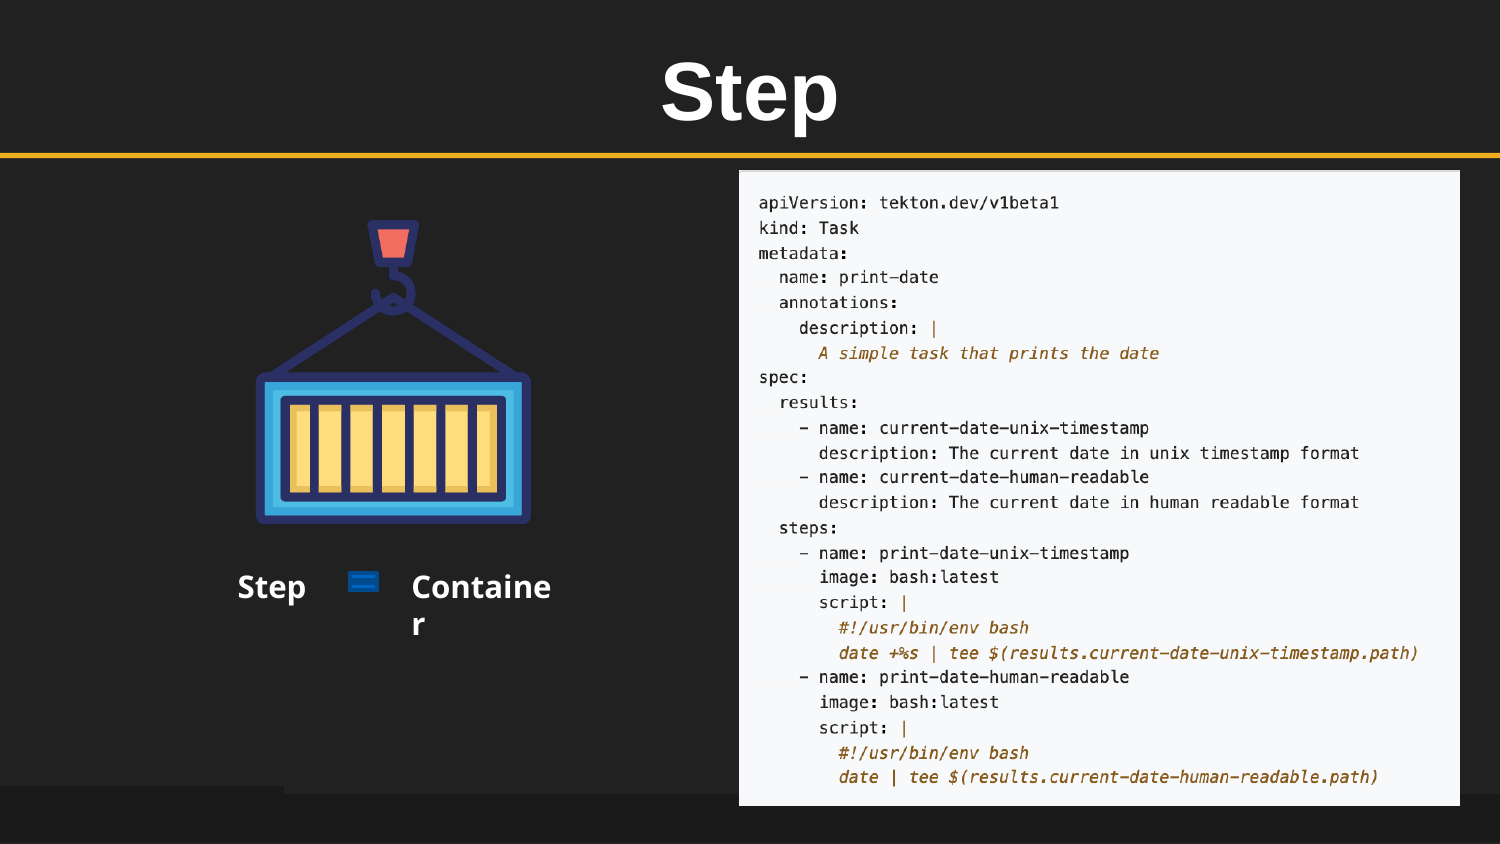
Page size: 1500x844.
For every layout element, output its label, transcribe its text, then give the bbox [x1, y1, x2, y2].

text_box Step [222, 559, 331, 612]
title Step [296, 7, 1204, 168]
text_box [348, 571, 379, 592]
picture [0, 170, 1500, 842]
picture [222, 200, 565, 543]
text_box Container [396, 559, 580, 650]
